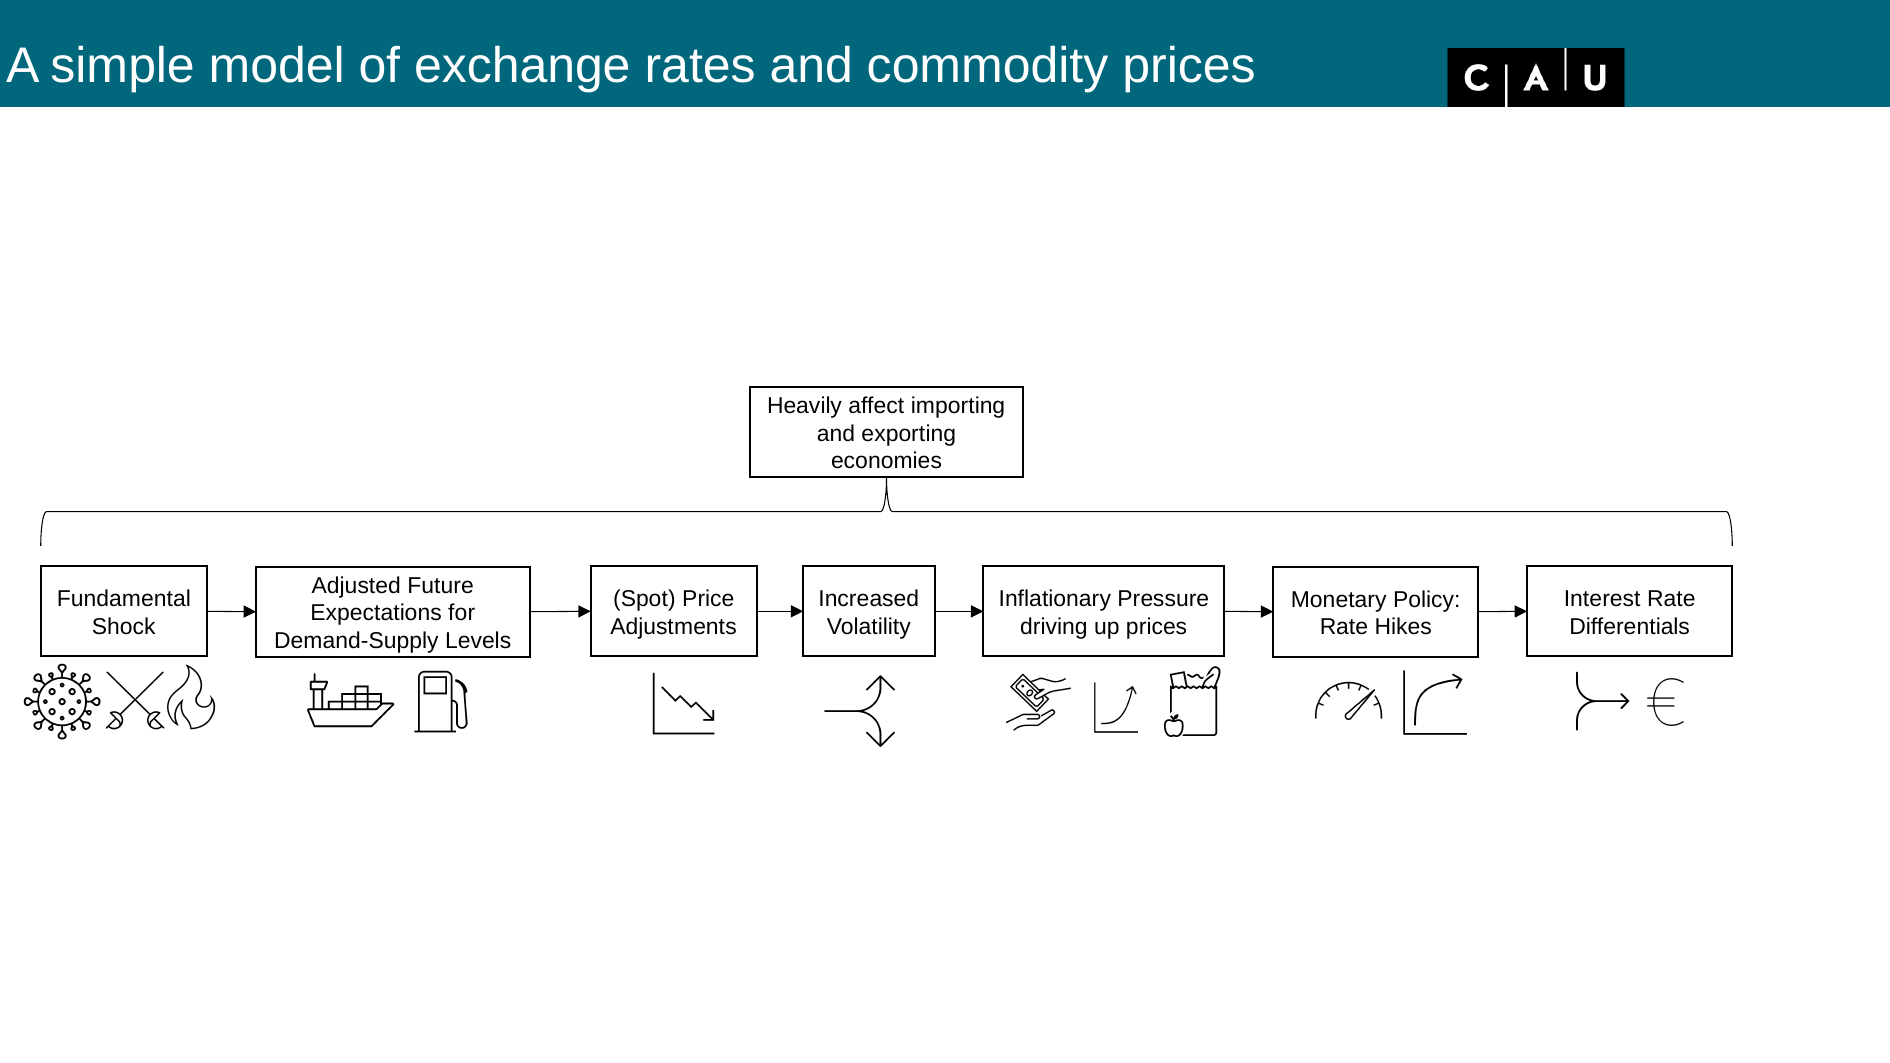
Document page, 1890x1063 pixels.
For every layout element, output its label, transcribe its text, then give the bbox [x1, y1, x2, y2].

text_box Interest Rate Differentials [1526, 565, 1733, 657]
picture [305, 656, 396, 747]
text_box [40, 477, 1733, 546]
text_box Inflationary Pressure driving up prices [982, 565, 1225, 657]
picture [1390, 657, 1480, 748]
text_box (Spot) Price Adjustments [590, 565, 758, 657]
picture [16, 656, 229, 747]
picture [640, 660, 727, 747]
text_box Fundamental Shock [40, 565, 208, 657]
picture [398, 658, 485, 745]
text_box Increased Volatility [802, 565, 936, 657]
text_box Heavily affect importing and exporting economies [749, 386, 1024, 478]
picture [816, 668, 903, 754]
text_box Adjusted Future Expectations for Demand-Supply Levels [255, 566, 531, 658]
picture [1311, 663, 1386, 738]
text_box A simple model of exchange rates and commodity prices [0, 0, 1890, 137]
picture [1150, 658, 1237, 745]
text_box Monetary Policy: Rate Hikes [1272, 566, 1479, 658]
picture [1555, 654, 1697, 748]
picture [1085, 672, 1147, 743]
picture [1002, 667, 1073, 738]
